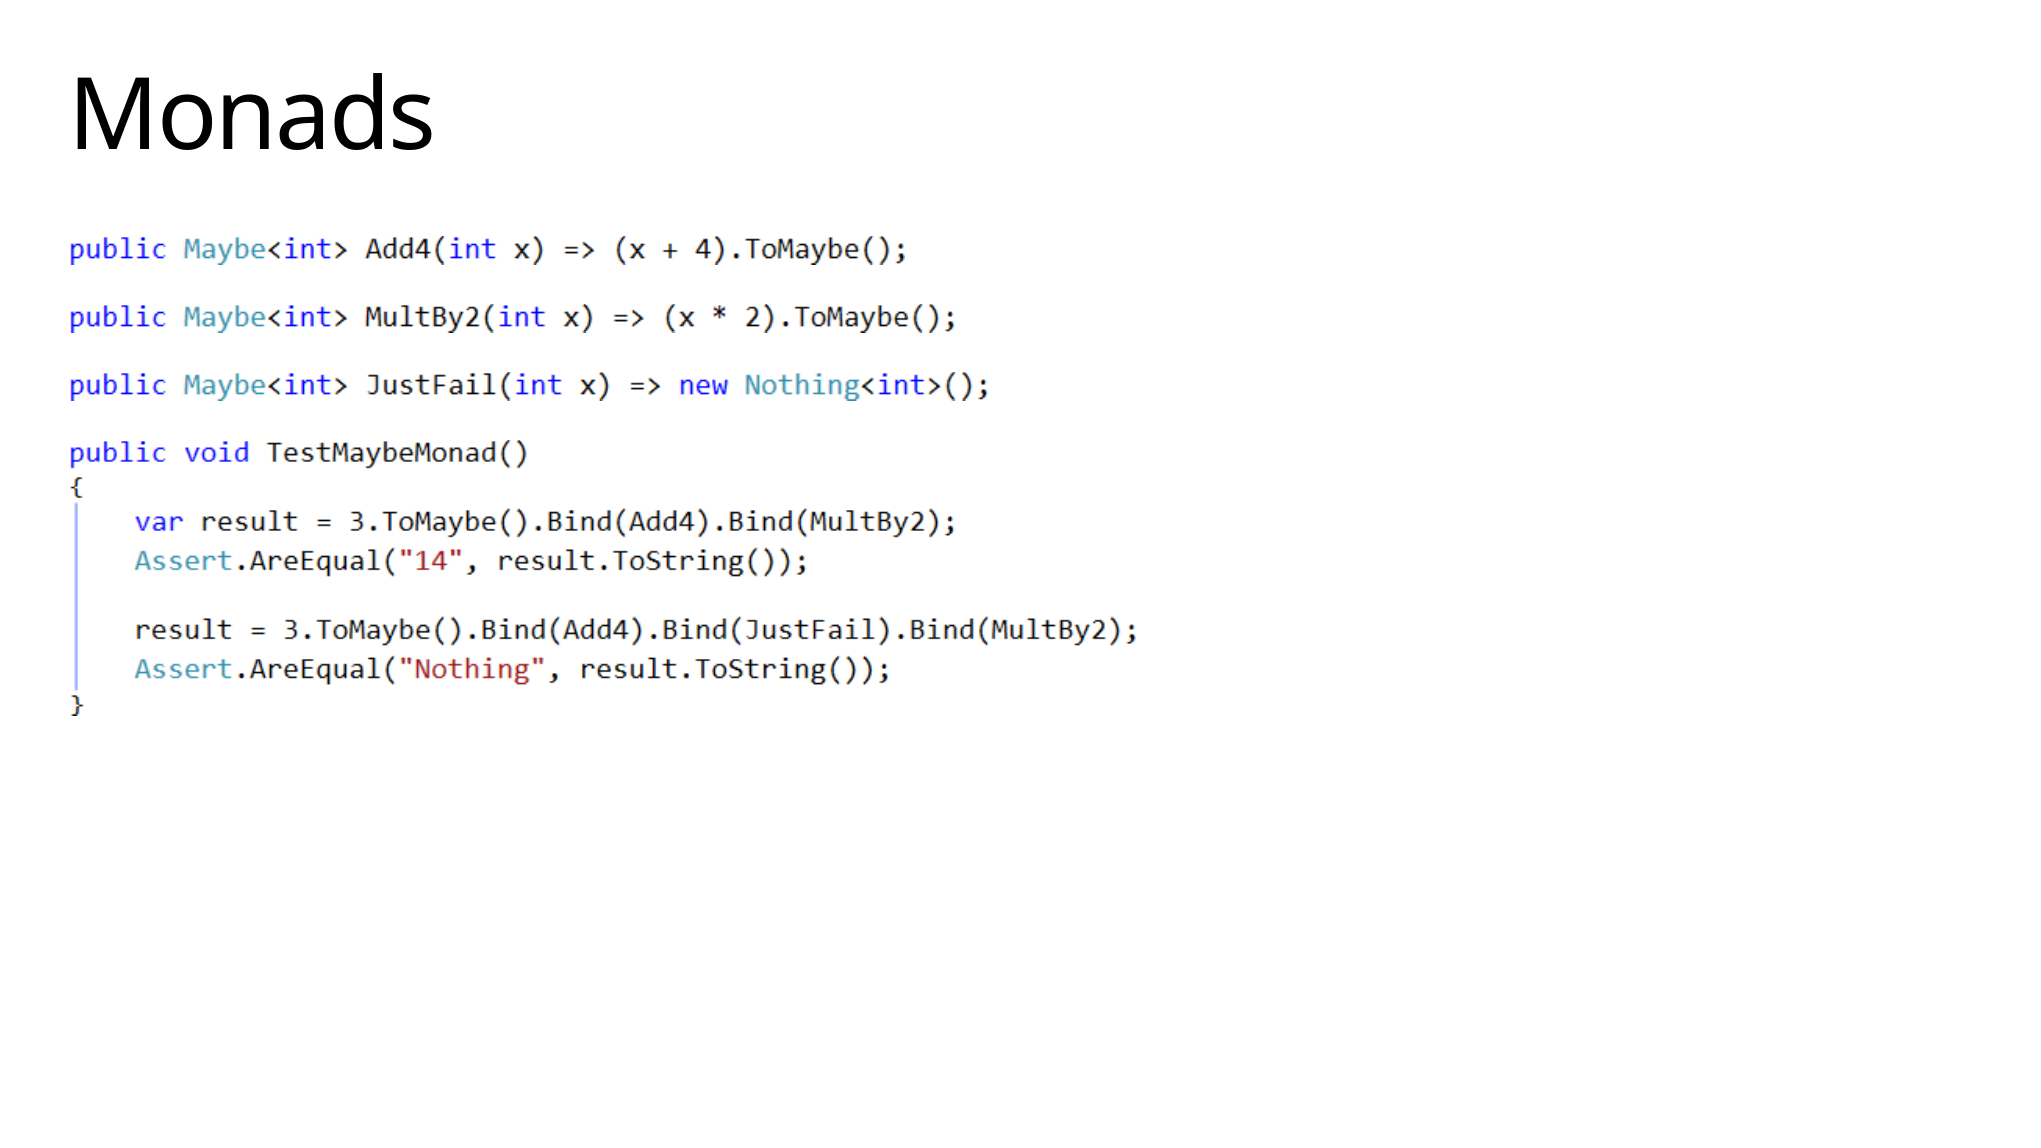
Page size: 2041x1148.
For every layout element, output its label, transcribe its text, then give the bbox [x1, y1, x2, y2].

picture [69, 440, 1136, 717]
picture [69, 304, 955, 333]
title Monads [45, 48, 1996, 199]
picture [69, 372, 988, 401]
picture [69, 235, 905, 265]
